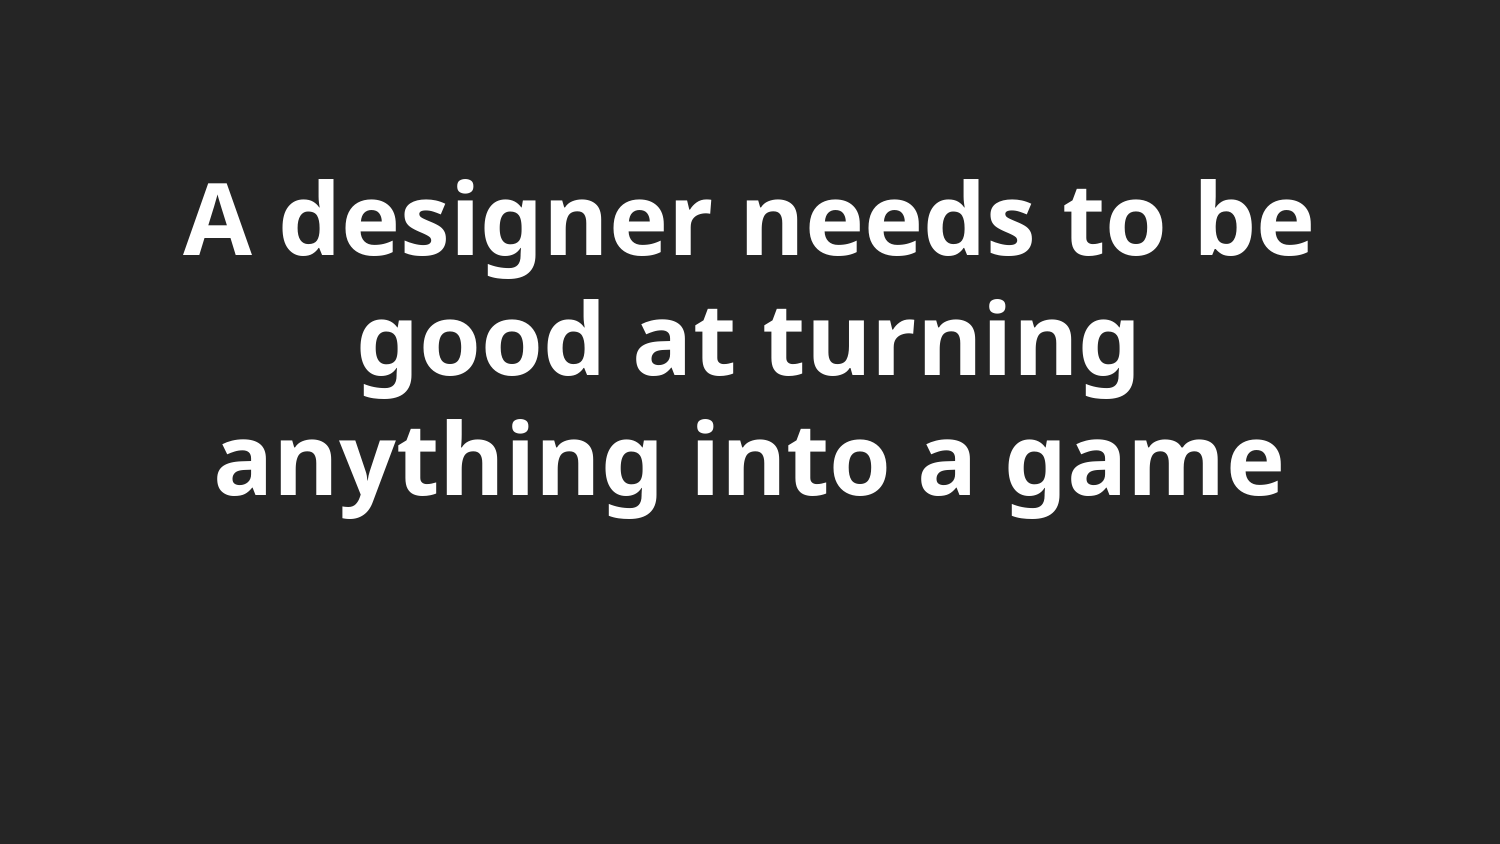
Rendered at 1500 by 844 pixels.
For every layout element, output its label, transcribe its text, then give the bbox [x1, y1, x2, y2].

title A designer needs to be good at turning anything into a game [112, 259, 1388, 531]
